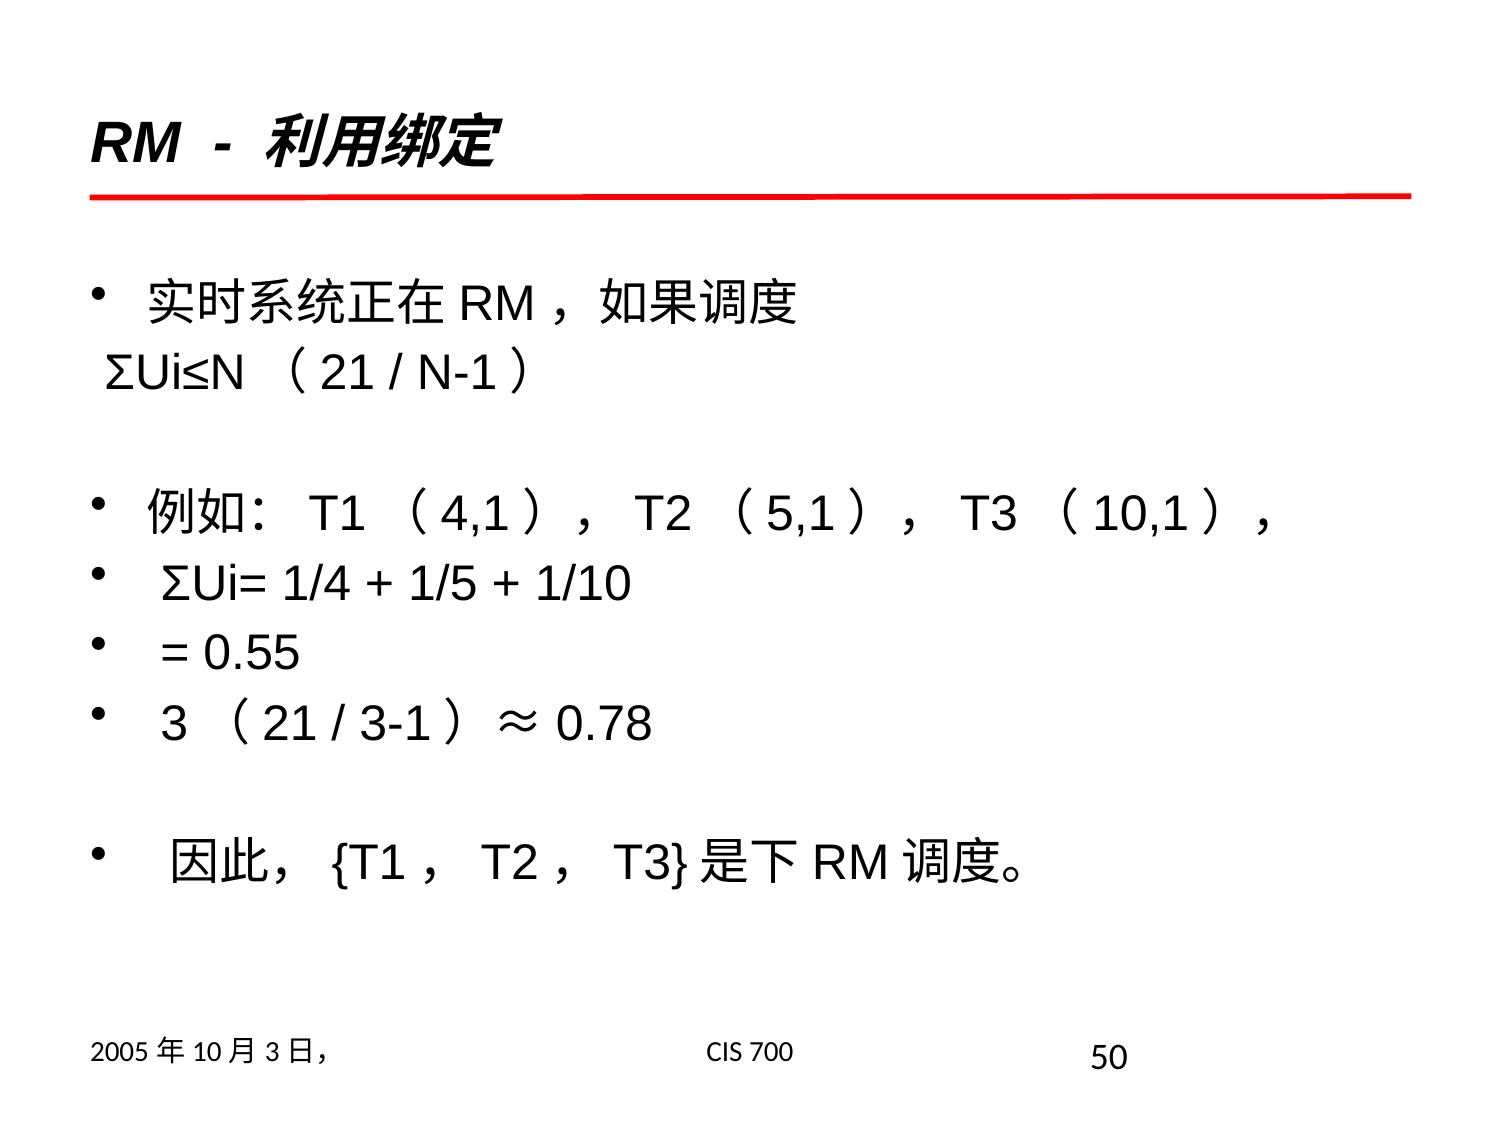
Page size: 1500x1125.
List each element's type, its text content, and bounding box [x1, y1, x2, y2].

title RM - 利用绑定 [75, 45, 1425, 233]
footer CIS 700 [512, 1024, 988, 1103]
slide_number 50 [1074, 1024, 1426, 1103]
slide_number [74, 1024, 426, 1103]
list 实时系统正在RM，如果调度 ΣUi≤N（21 / N-1） 例如：T1（4,1），T2（5,1），T3（10,1）， ΣUi= 1/4 + 1/5 + 1/10 = 0.55 3（21 / 3-1）≈0.78 因此，{T1，T2，T3}是下RM调度。 [75, 262, 1425, 1005]
